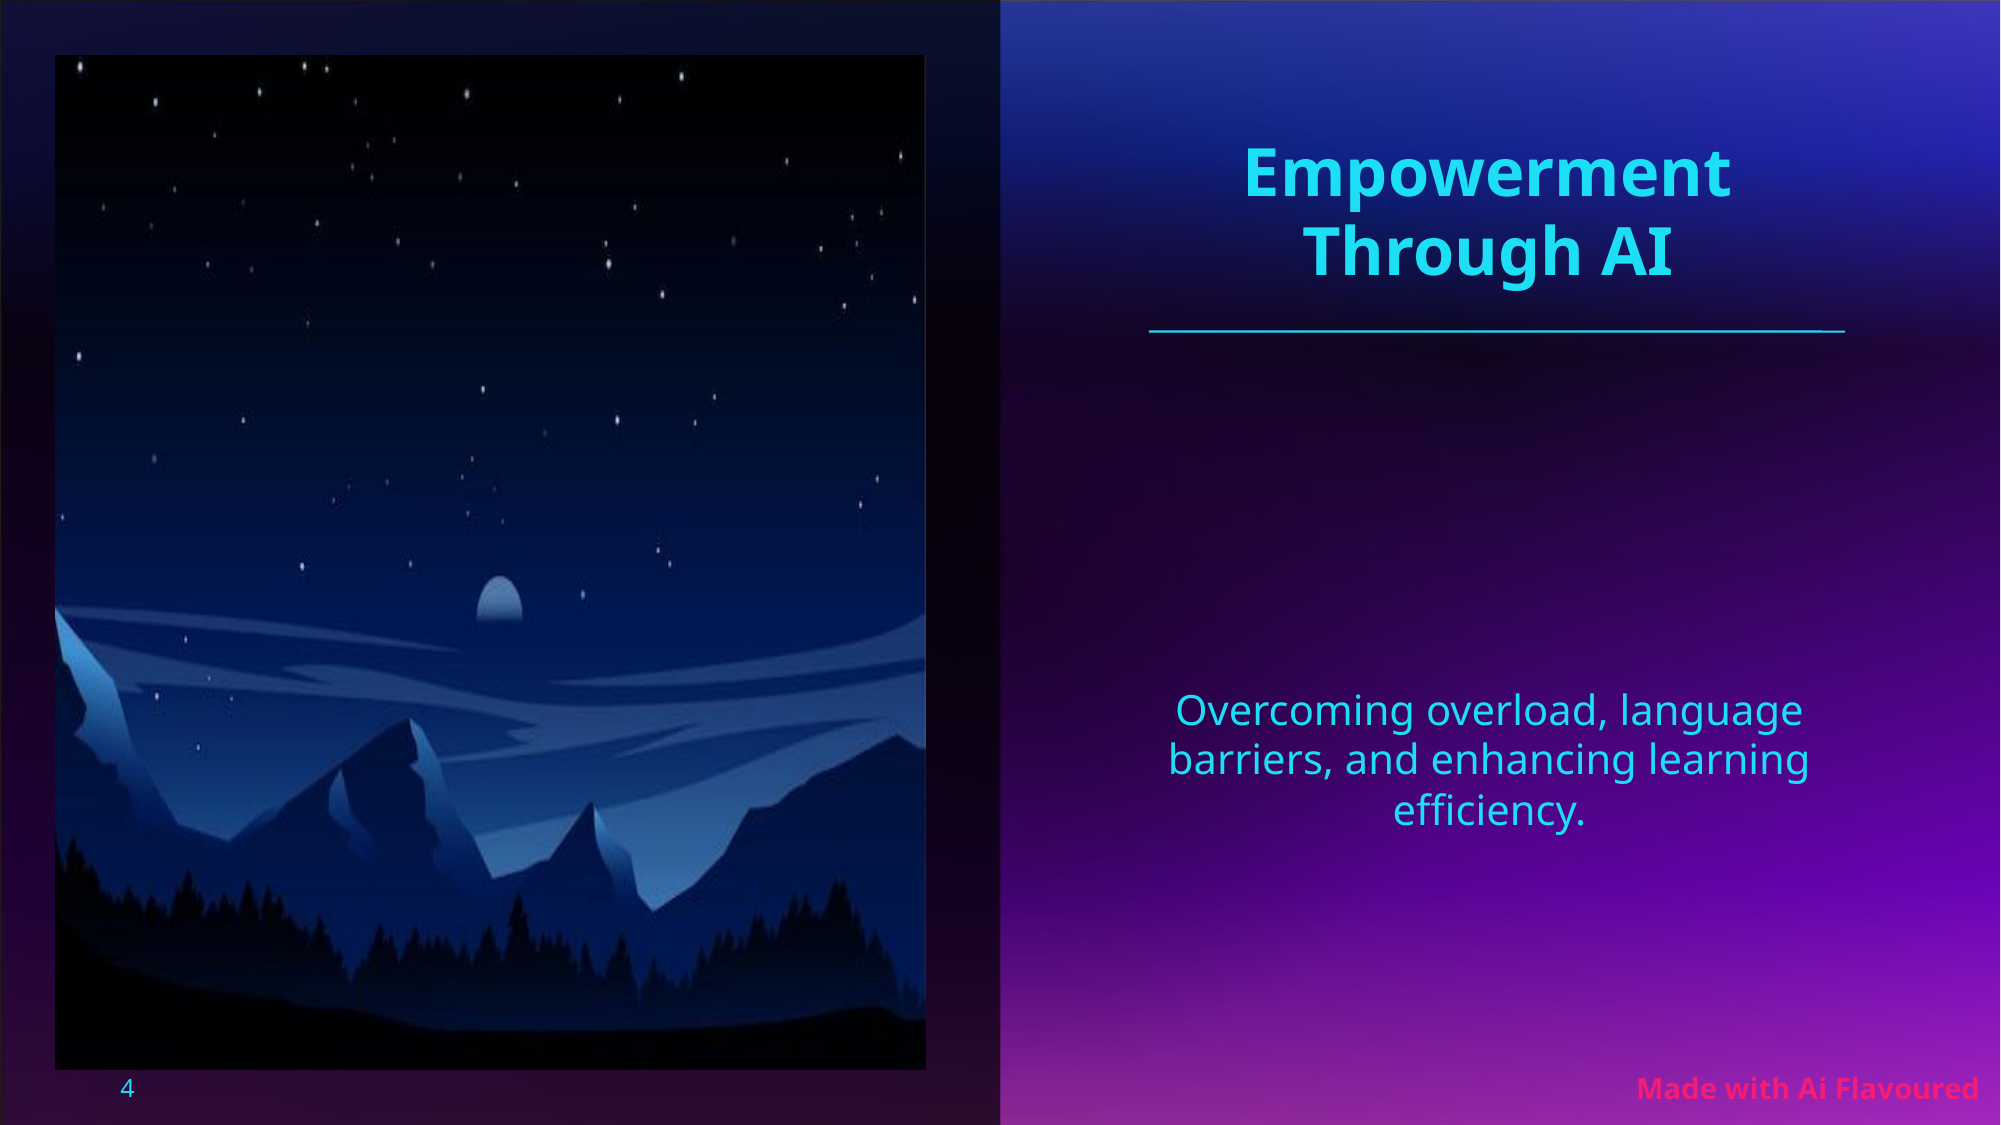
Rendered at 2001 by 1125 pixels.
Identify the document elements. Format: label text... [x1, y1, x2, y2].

list Overcoming overload, language barriers, and enhancing learning efficiency. [1131, 510, 1848, 1007]
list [55, 55, 926, 1070]
picture [0, 0, 2001, 1125]
list 4 [75, 1070, 180, 1118]
title Empowerment Through AI [1131, 28, 1845, 390]
